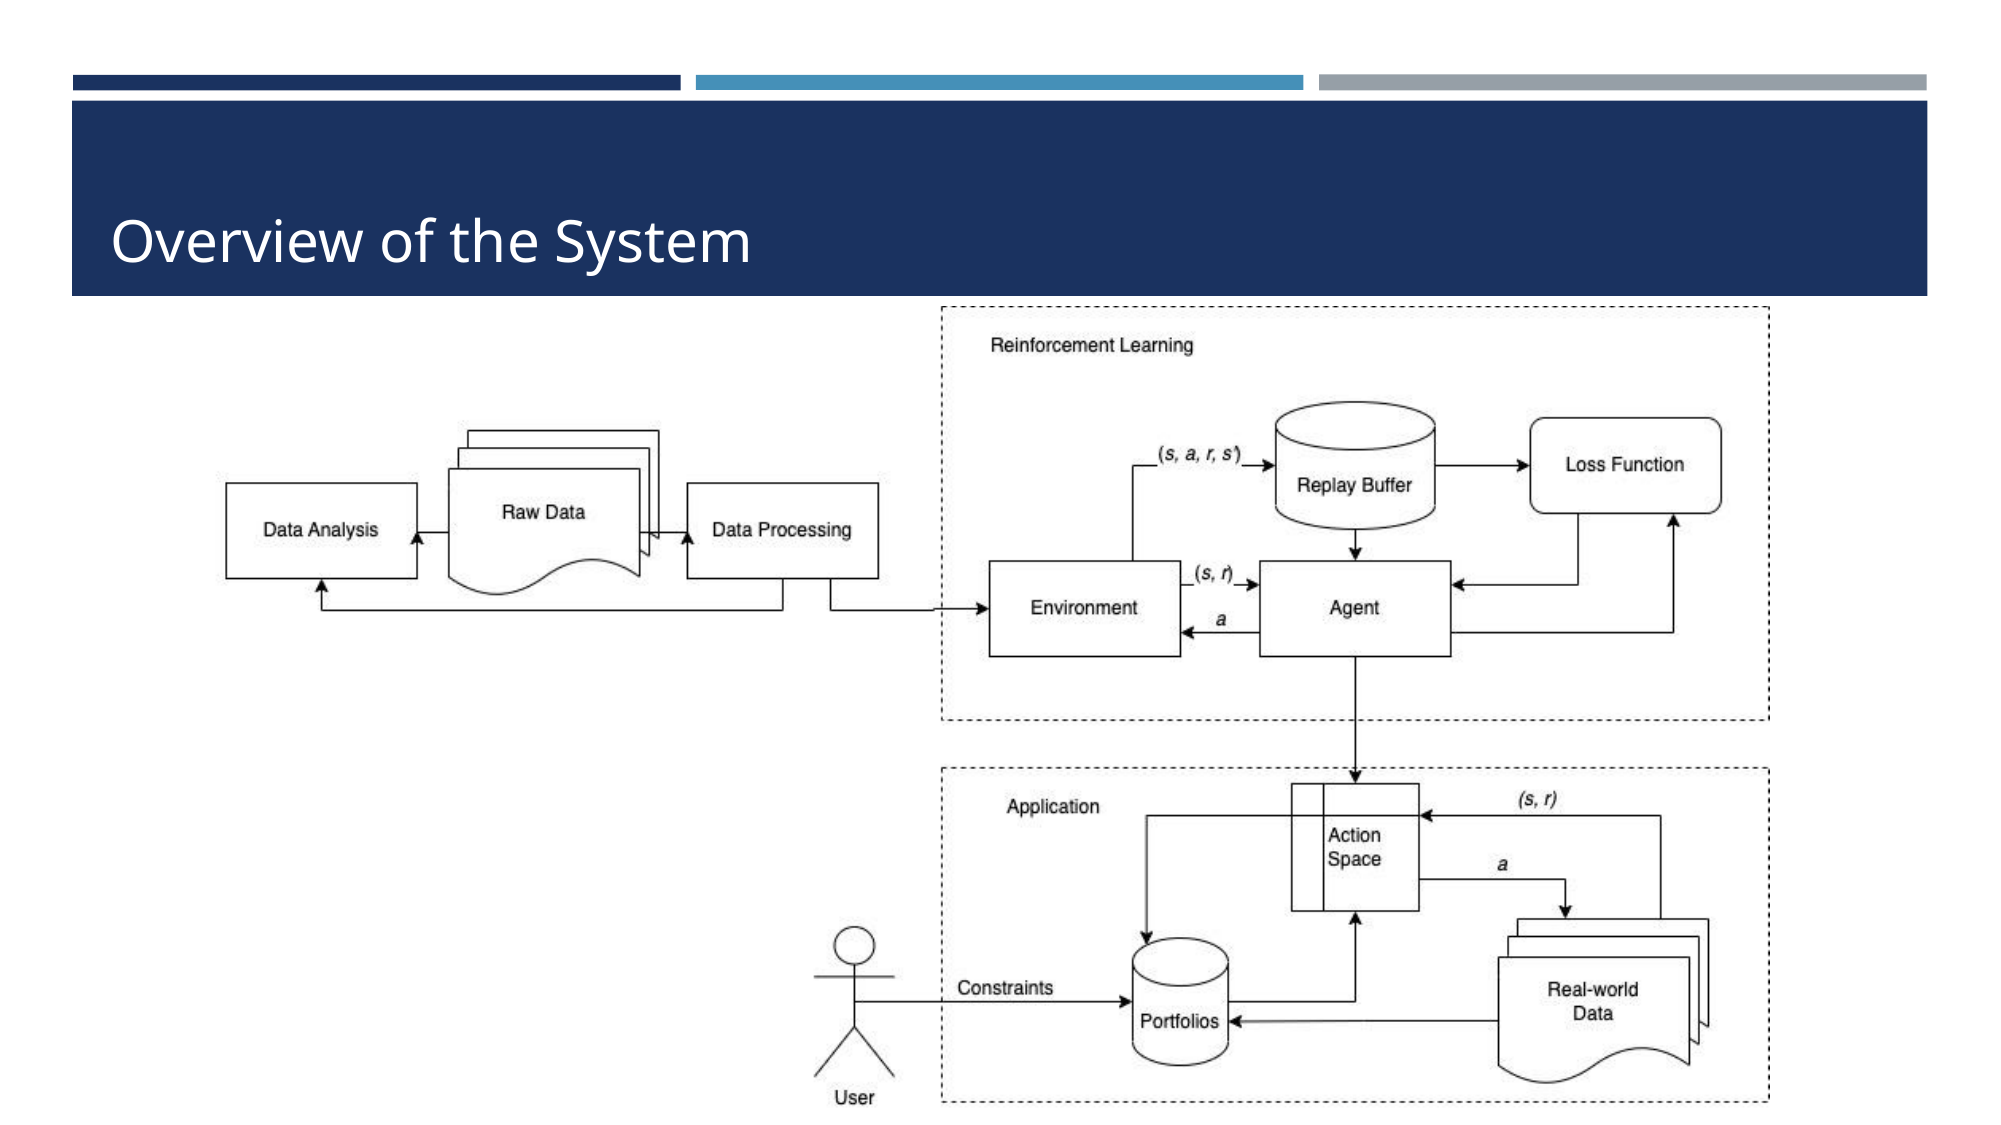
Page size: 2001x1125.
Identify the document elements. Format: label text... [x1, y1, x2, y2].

picture [177, 306, 1770, 1112]
title Overview of the System [95, 115, 1905, 282]
